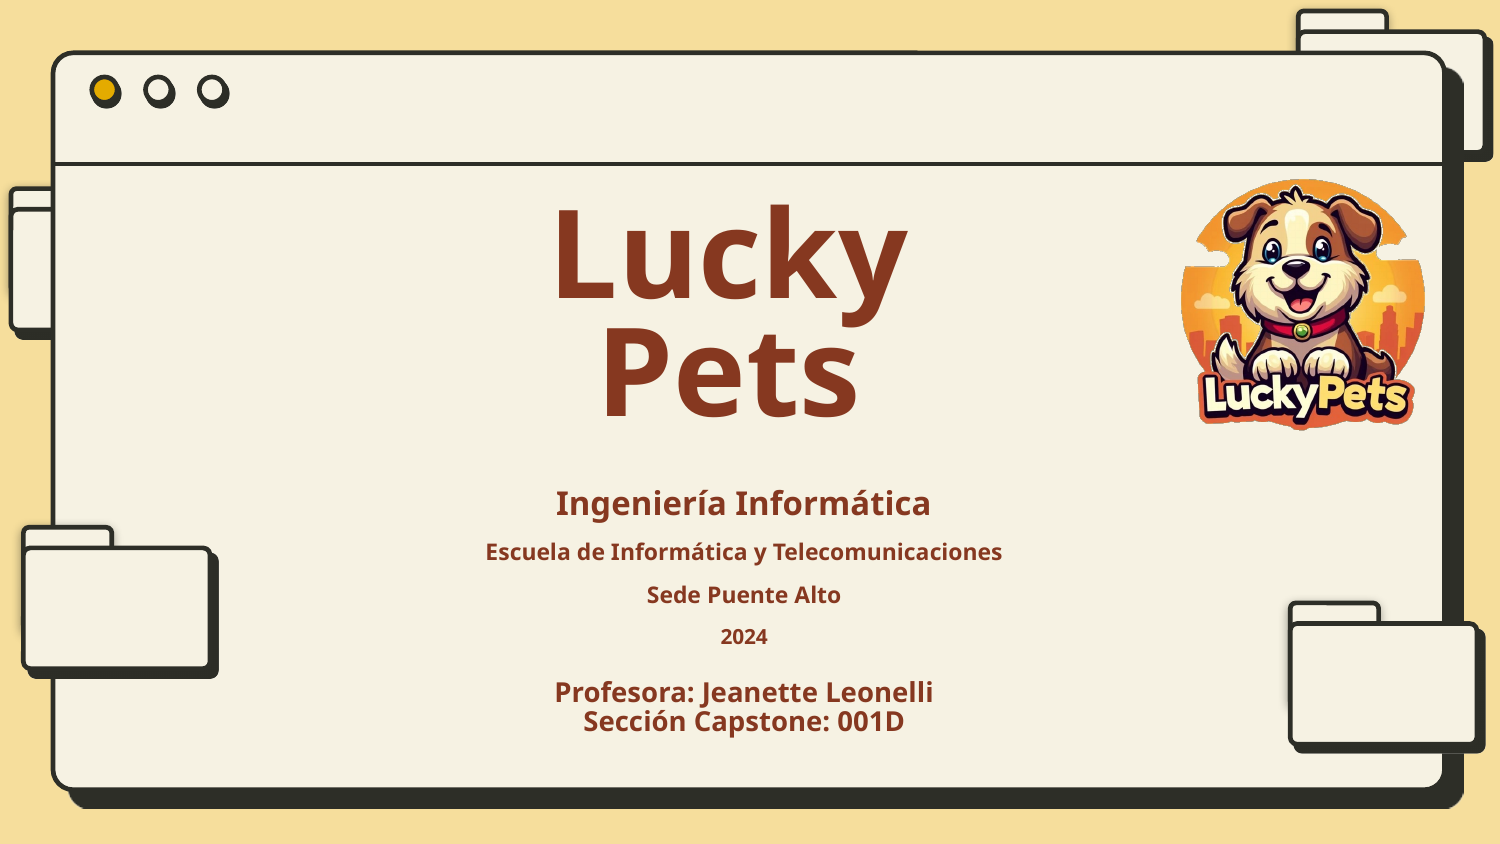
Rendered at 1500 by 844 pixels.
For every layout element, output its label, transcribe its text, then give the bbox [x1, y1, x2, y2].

picture [1142, 59, 1463, 537]
subtitle Ingeniería Informática Escuela de Informática y Telecomunicaciones Sede Puente Alto 2024 Profesora: Jeanette Leonelli Sección Capstone: 001D [394, 421, 1094, 807]
title Lucky Pets [454, 324, 1003, 421]
